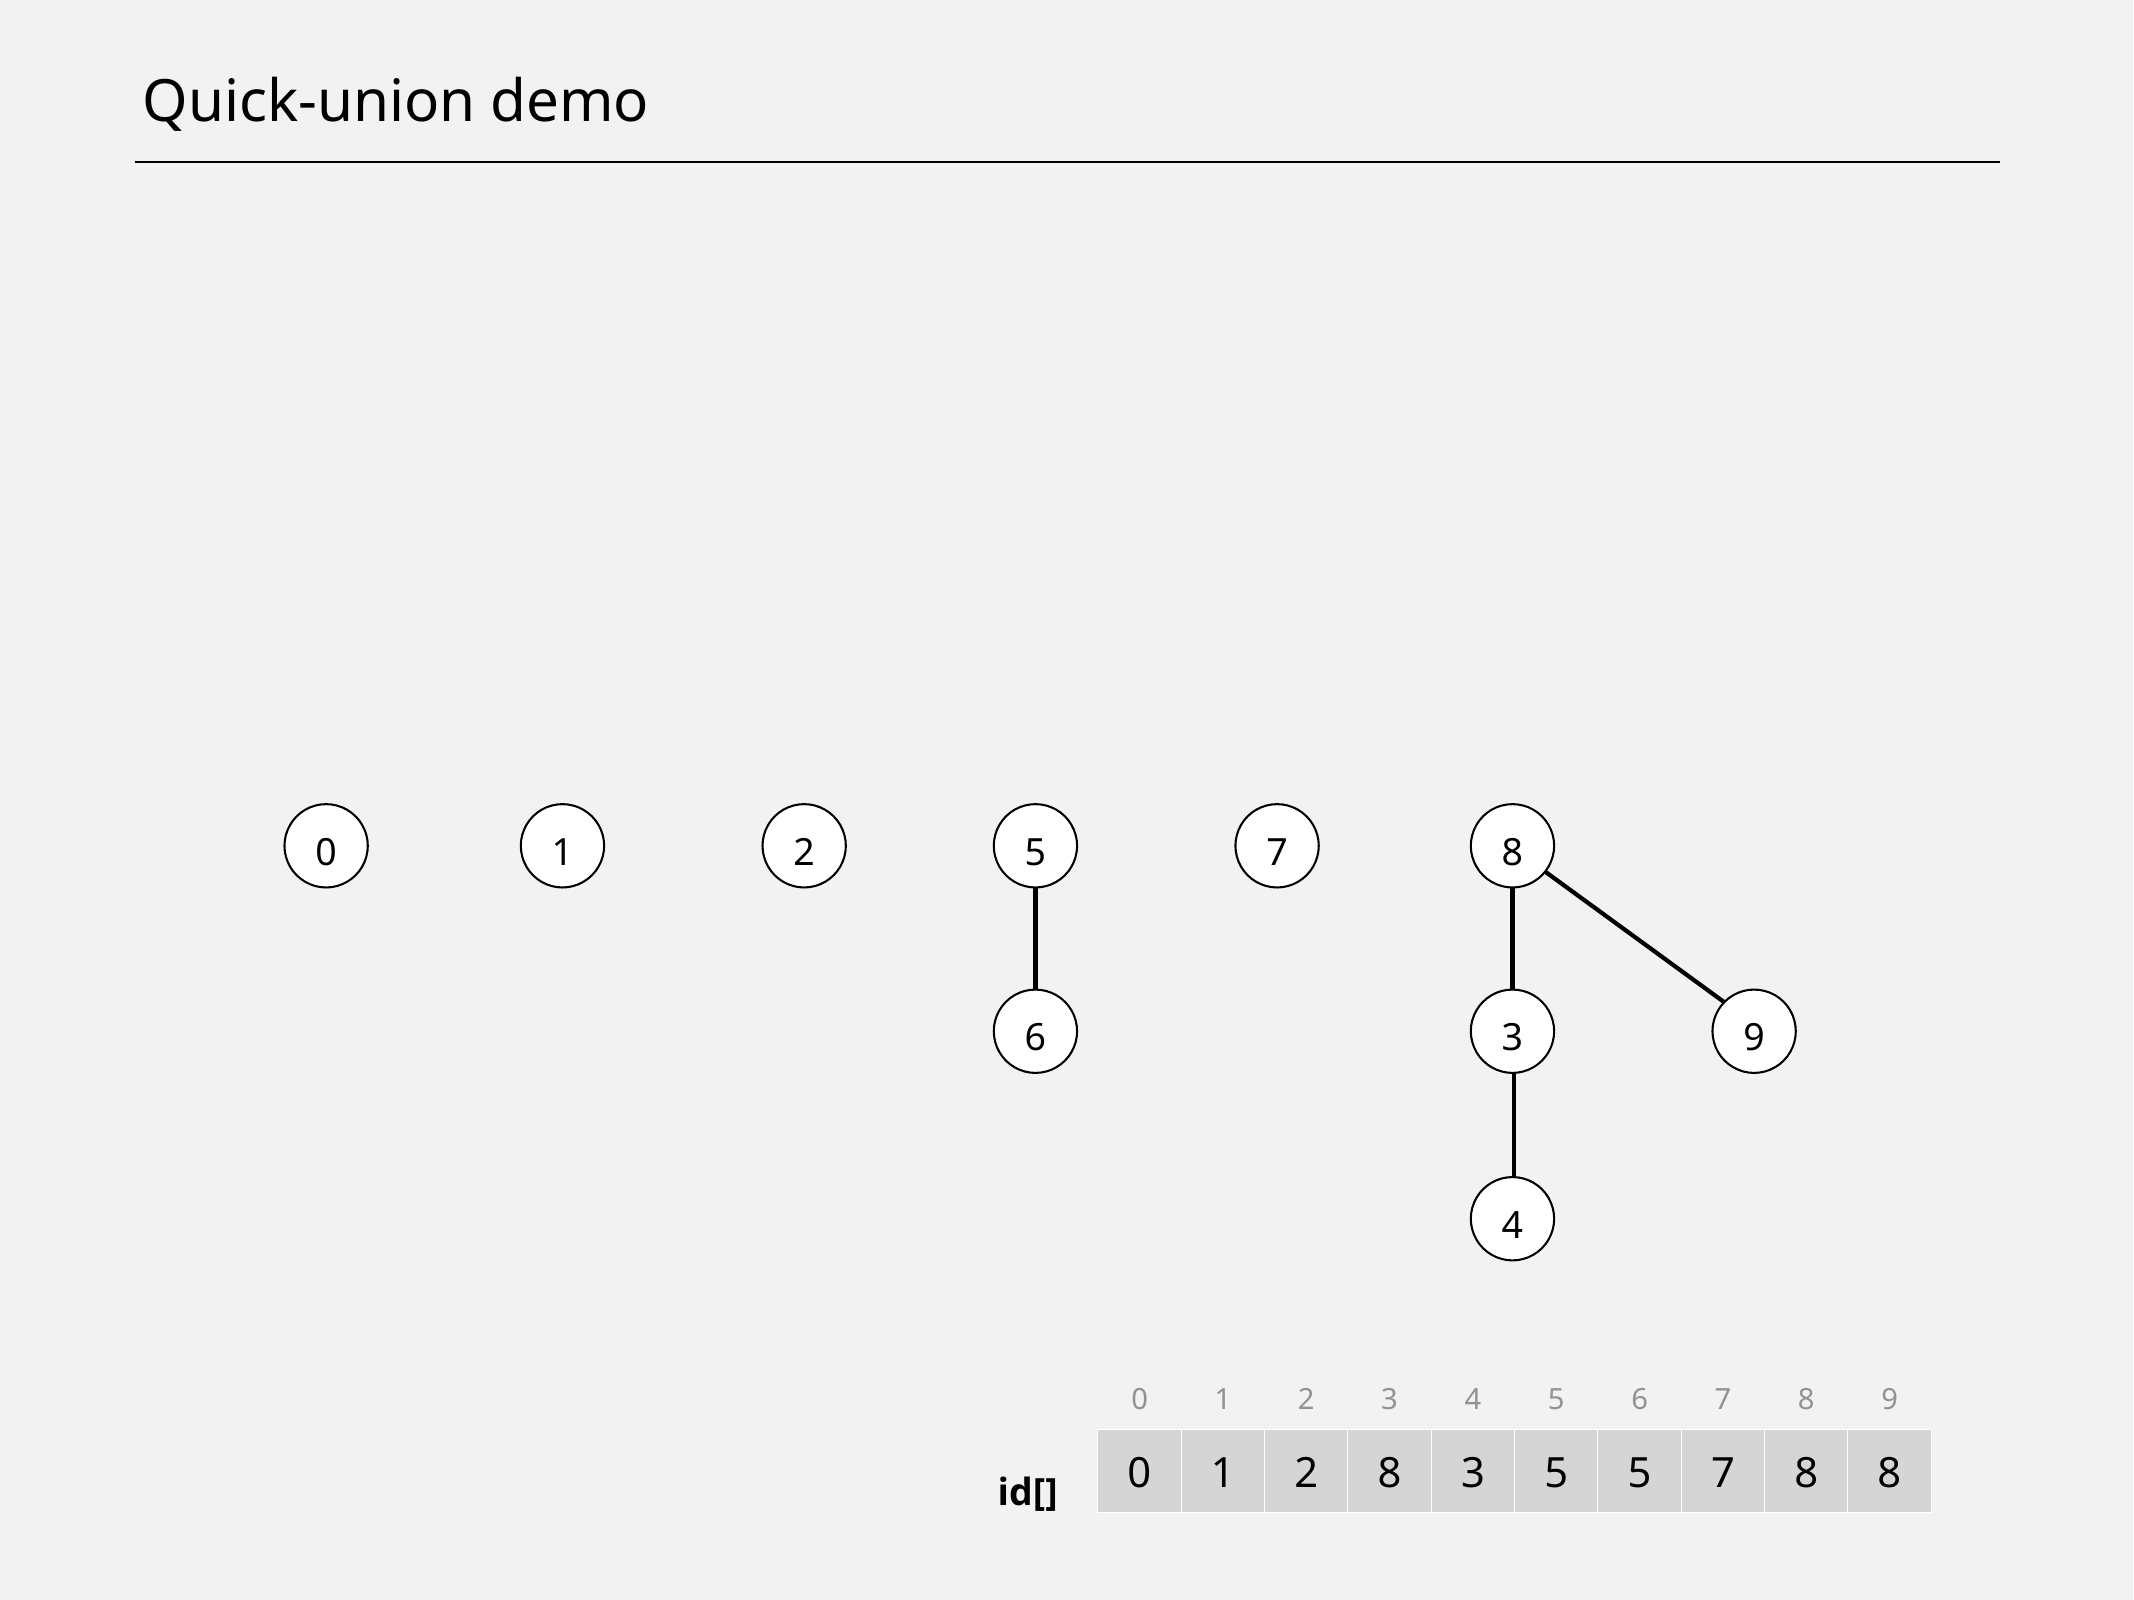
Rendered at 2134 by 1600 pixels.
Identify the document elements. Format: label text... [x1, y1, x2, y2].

text_box 9 [1712, 989, 1796, 1073]
text_box 3 [1470, 989, 1555, 1073]
text_box 4 [1470, 1177, 1555, 1261]
title Quick-union demo [132, 0, 2001, 134]
text_box 6 [993, 989, 1078, 1073]
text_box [980, 1366, 1932, 1513]
text_box 2 [762, 804, 846, 888]
text_box 0 [284, 804, 368, 888]
text_box 5 [993, 804, 1078, 888]
text_box 1 [520, 804, 605, 888]
text_box 8 [1470, 804, 1555, 888]
text_box 7 [1235, 804, 1319, 888]
